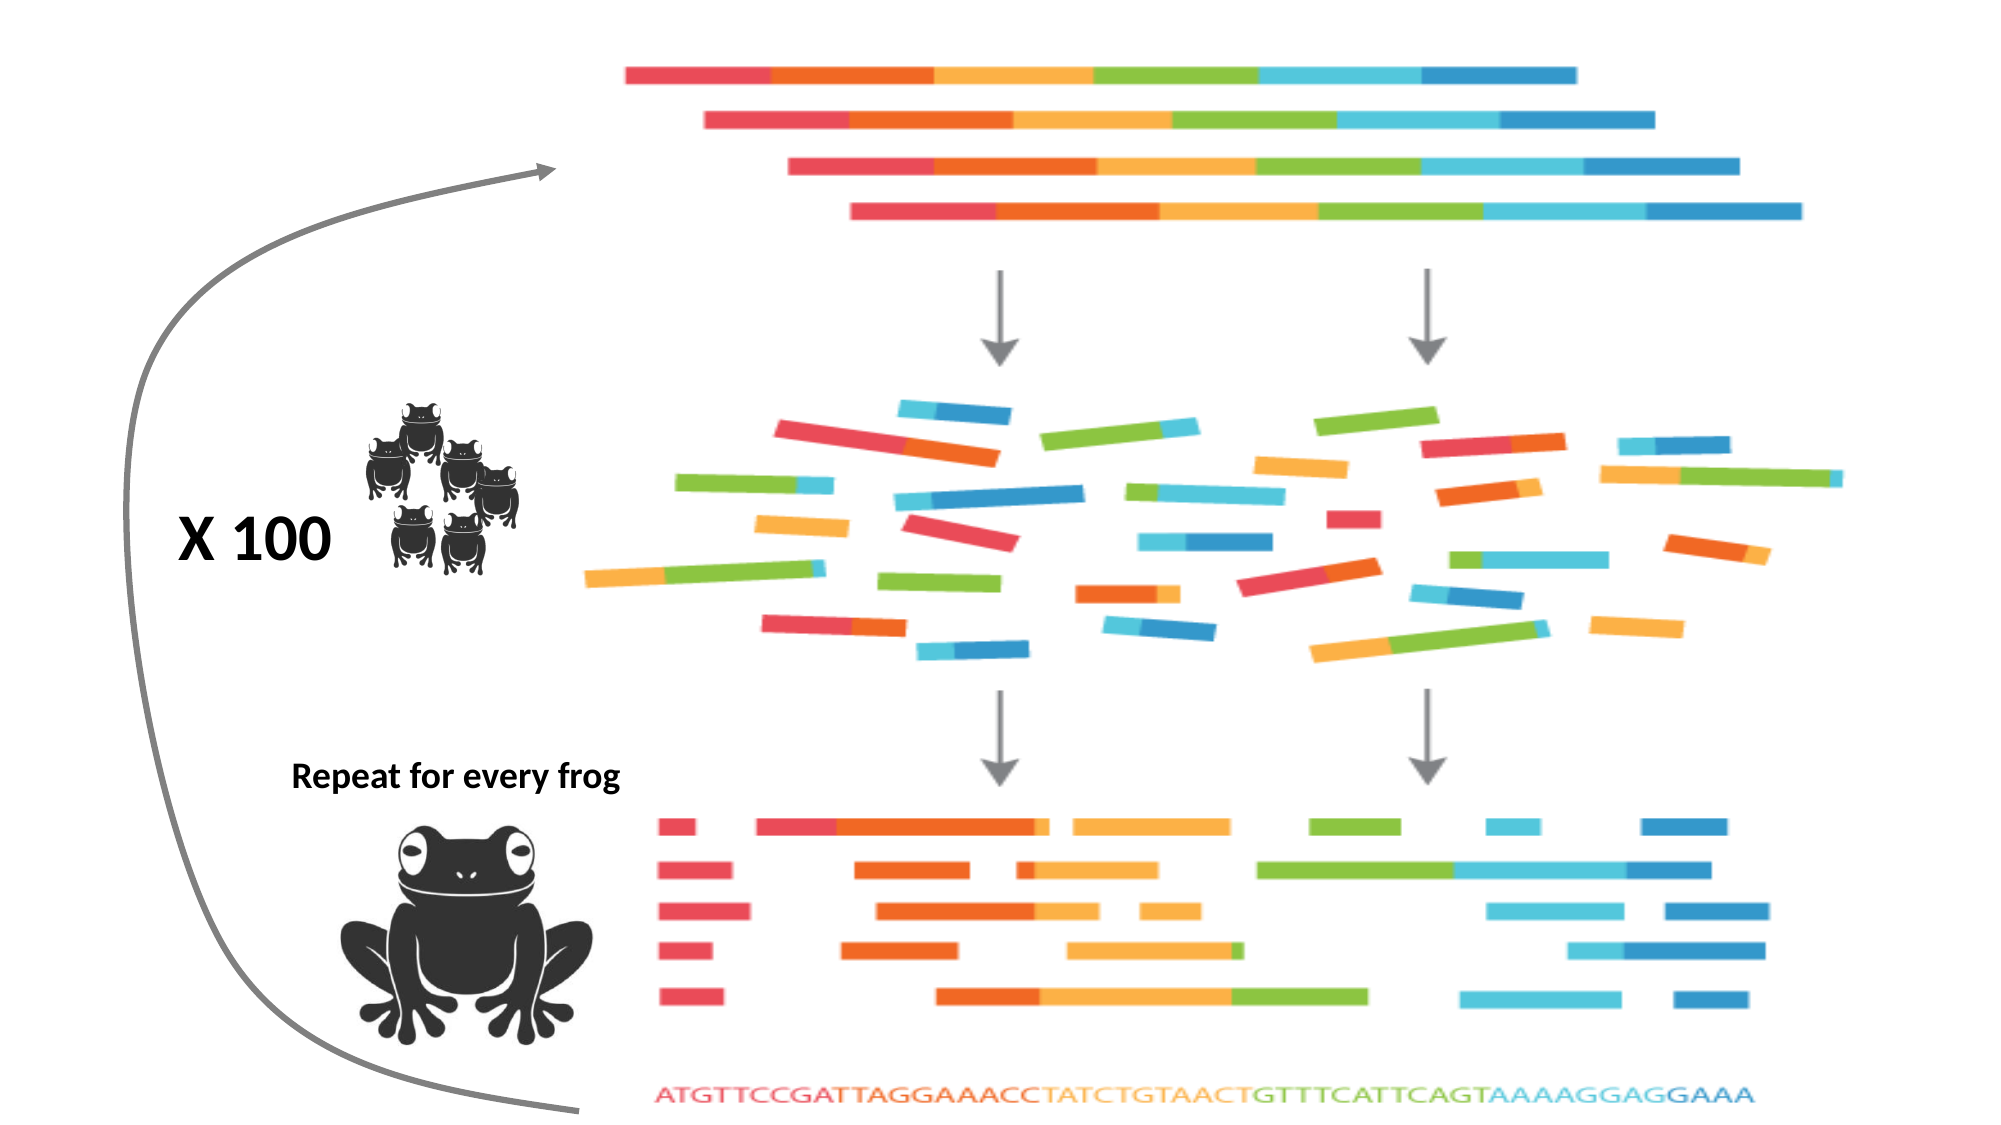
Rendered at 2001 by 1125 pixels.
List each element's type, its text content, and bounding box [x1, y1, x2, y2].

text_box X 100 [164, 486, 347, 582]
picture [308, 40, 1923, 1125]
text_box [125, 178, 501, 1037]
text_box Repeat for every frog [276, 743, 501, 804]
